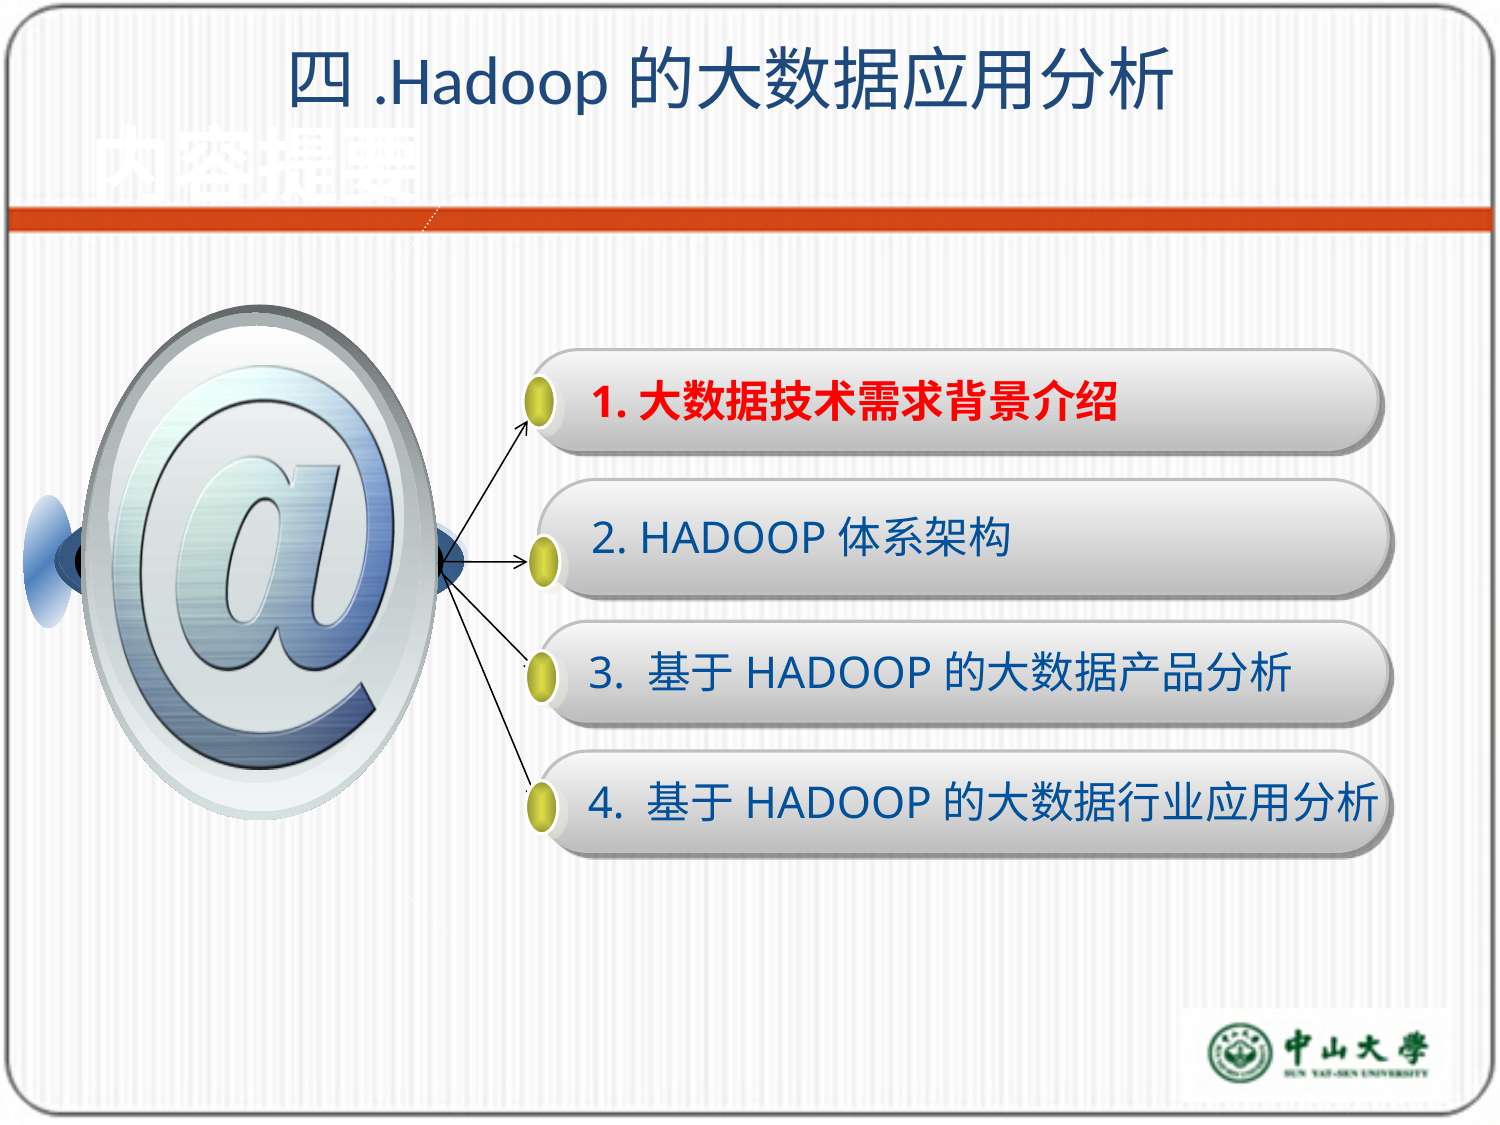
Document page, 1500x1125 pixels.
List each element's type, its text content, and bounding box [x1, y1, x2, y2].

text_box 四.Hadoop的大数据应用分析 [100, 30, 1363, 126]
text_box 3. 基于HADOOP的大数据产品分析 [544, 621, 1388, 722]
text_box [23, 184, 468, 941]
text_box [443, 420, 528, 559]
text_box 内容提要 [74, 105, 1187, 293]
text_box 1.大数据技术需求背景介绍 [534, 349, 1379, 450]
text_box [542, 651, 558, 704]
picture [0, 0, 1500, 1125]
text_box [522, 375, 556, 429]
text_box [532, 535, 560, 589]
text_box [437, 561, 538, 802]
text_box [525, 780, 558, 834]
text_box 4. 基于HADOOP的大数据行业应用分析 [542, 751, 1388, 852]
text_box 2. HADOOP体系架构 [538, 479, 1389, 594]
